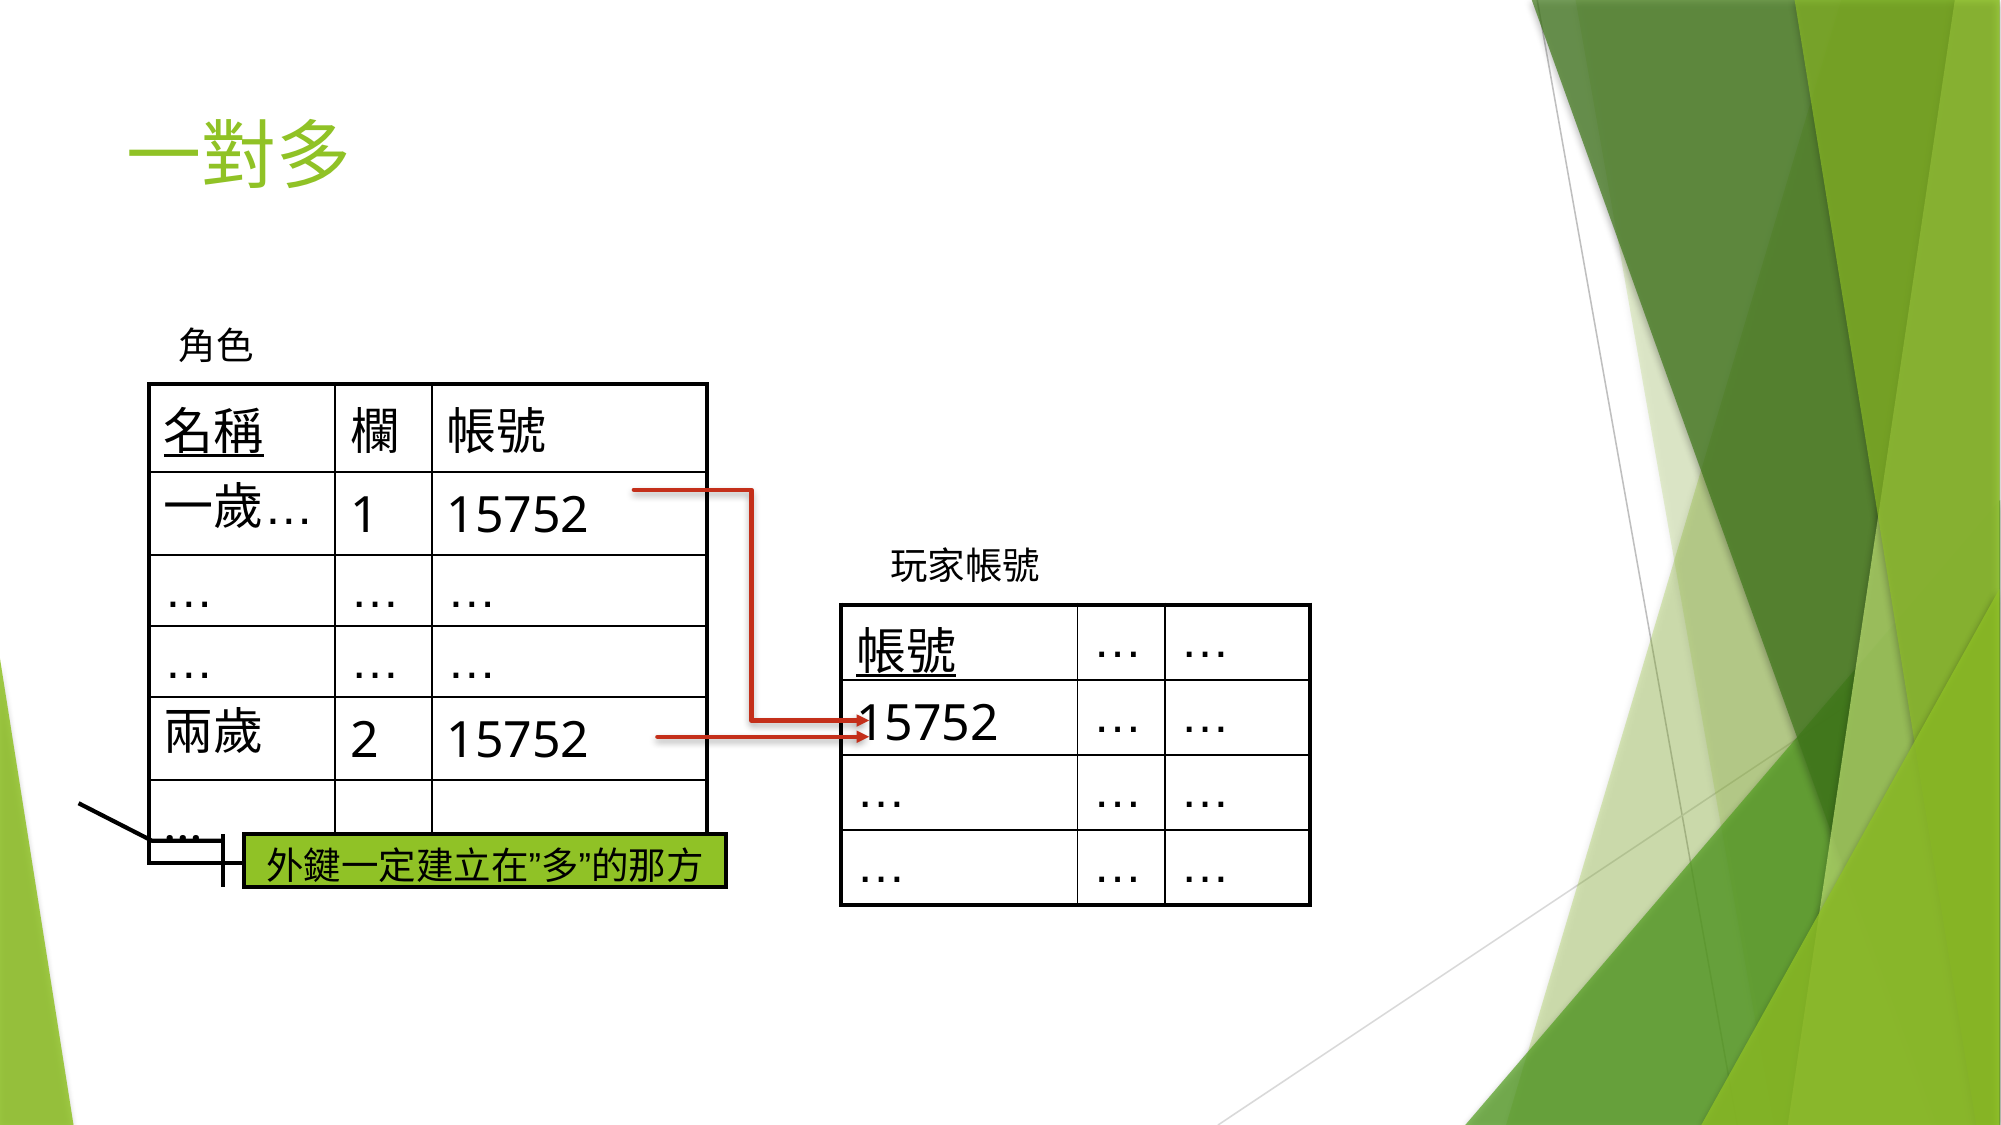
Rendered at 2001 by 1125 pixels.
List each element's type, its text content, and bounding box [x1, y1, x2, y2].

table_header … [1166, 607, 1308, 679]
table_cell 15752 [433, 698, 705, 779]
table_cell 15752 [843, 681, 1077, 754]
table_cell [433, 781, 705, 834]
text_box 玩家帳號 [874, 534, 1078, 595]
table_cell … [1166, 681, 1308, 754]
table_cell … [433, 627, 628, 696]
table_cell … [336, 556, 431, 625]
table_cell … [1166, 756, 1308, 829]
text_box 外鍵一定建立在”多”的那方 [243, 834, 727, 888]
table_cell … [1078, 756, 1164, 829]
table_cell … [1166, 831, 1308, 903]
table_cell … [336, 627, 431, 696]
table_cell … [151, 781, 334, 861]
table_cell 兩歲 [151, 698, 334, 779]
table_cell 15752 [433, 473, 705, 554]
table_cell 一歲… [151, 473, 334, 554]
table_cell … [151, 556, 334, 625]
table_header … [1078, 607, 1164, 679]
table_header 帳號 [874, 607, 1077, 679]
text_box 角色 [163, 314, 269, 375]
title 一對多 [111, 99, 1522, 317]
table_cell … [843, 831, 1077, 903]
table_header 欄 [336, 386, 431, 471]
table_cell [336, 781, 431, 834]
table_cell … [433, 556, 628, 625]
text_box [633, 489, 870, 722]
table_cell 1 [336, 473, 431, 554]
table_cell … [1078, 681, 1164, 754]
table_cell 2 [336, 698, 431, 779]
table_cell … [843, 756, 1077, 829]
table_cell … [151, 627, 334, 696]
table_cell … [1078, 831, 1164, 903]
table_header 名稱 [151, 386, 334, 471]
table_header 帳號 [433, 386, 705, 471]
